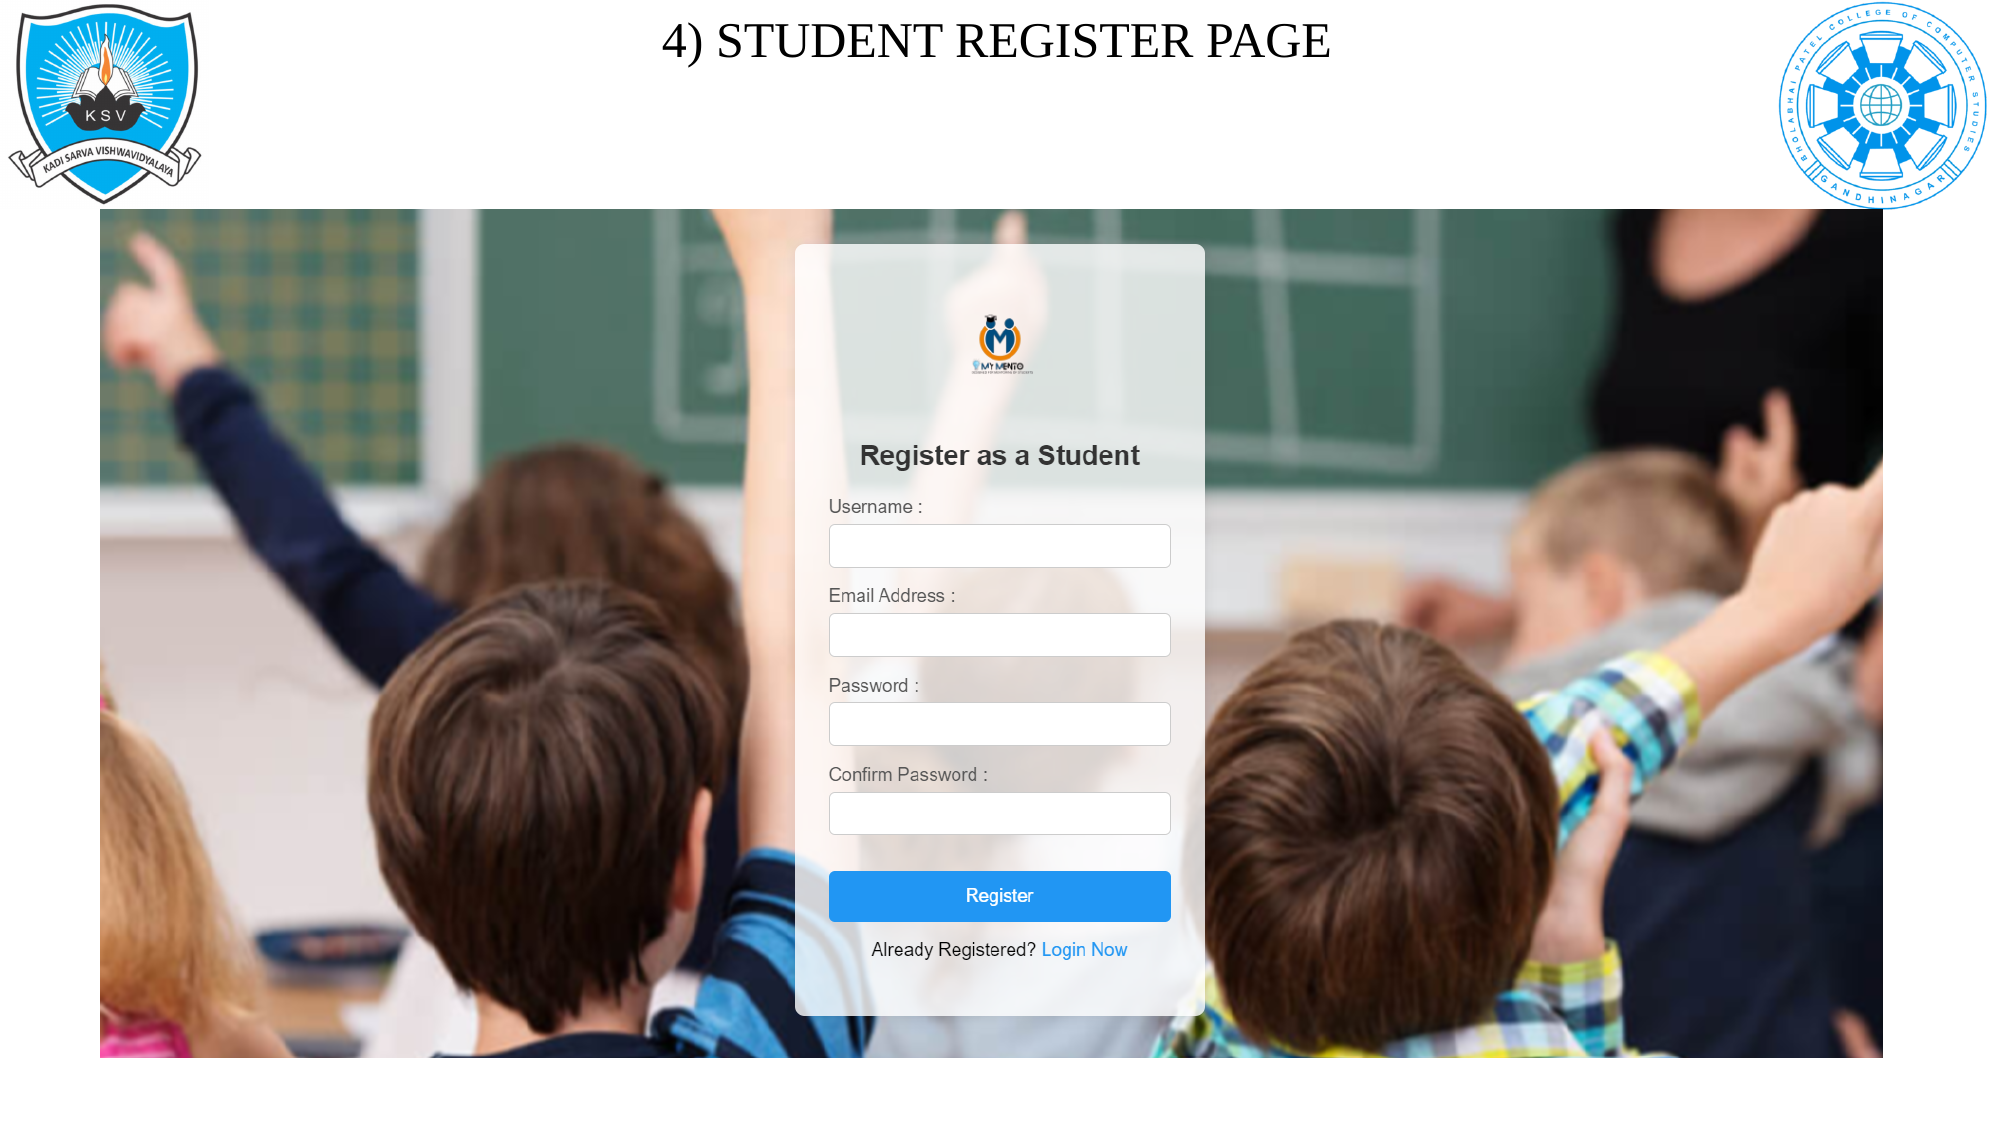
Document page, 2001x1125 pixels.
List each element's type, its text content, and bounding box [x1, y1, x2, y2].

text_box 4) STUDENT REGISTER PAGE [647, 0, 1372, 75]
picture [0, 0, 1987, 1058]
